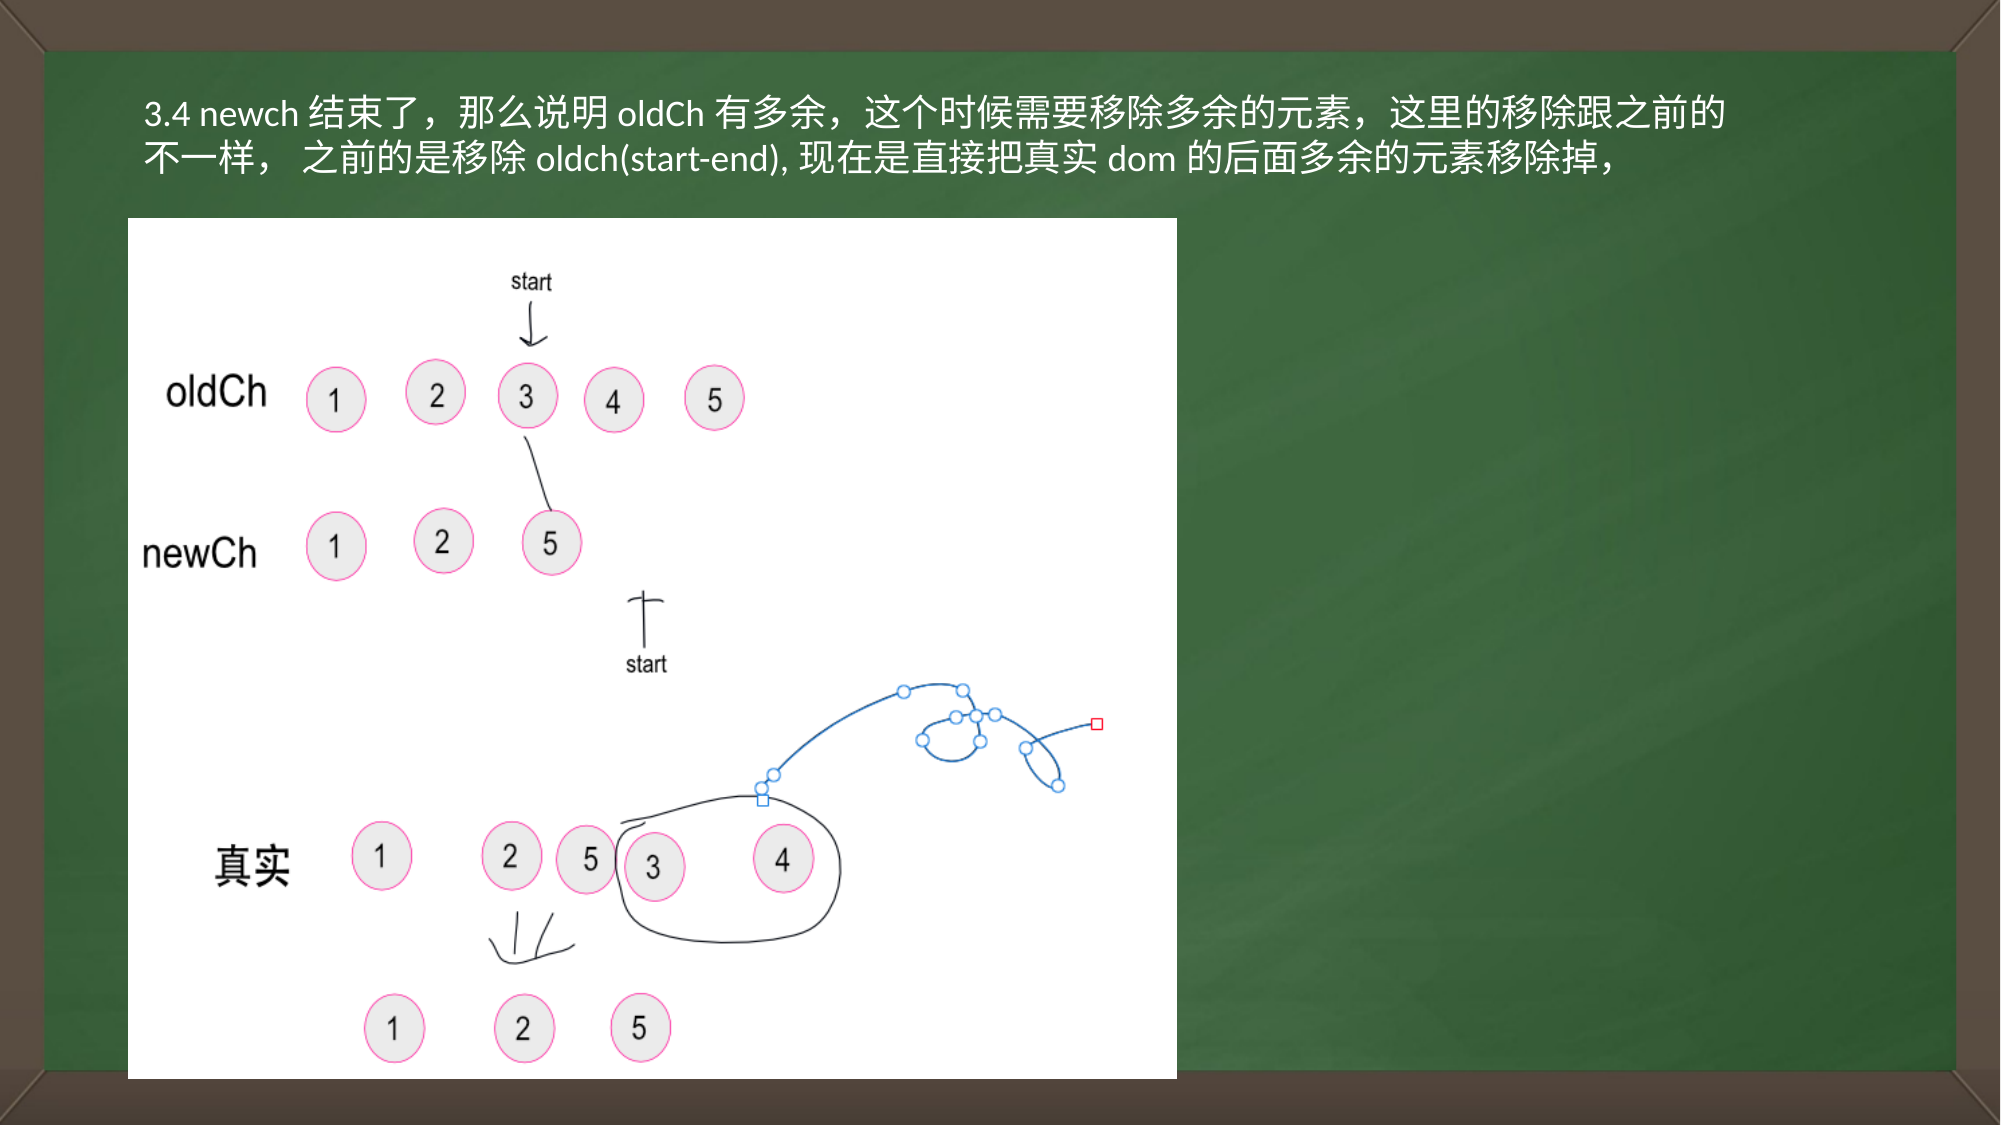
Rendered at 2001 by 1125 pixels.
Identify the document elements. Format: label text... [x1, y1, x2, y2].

picture [0, 0, 2001, 1125]
text_box 3.4 newch结束了，那么说明oldCh有多余，这个时候需要移除多余的元素，这里的移除跟之前的不一样， 之前的是移除oldch(start-end),现在是直接把真实dom的后面多余的元素移除掉， [128, 36, 1742, 186]
